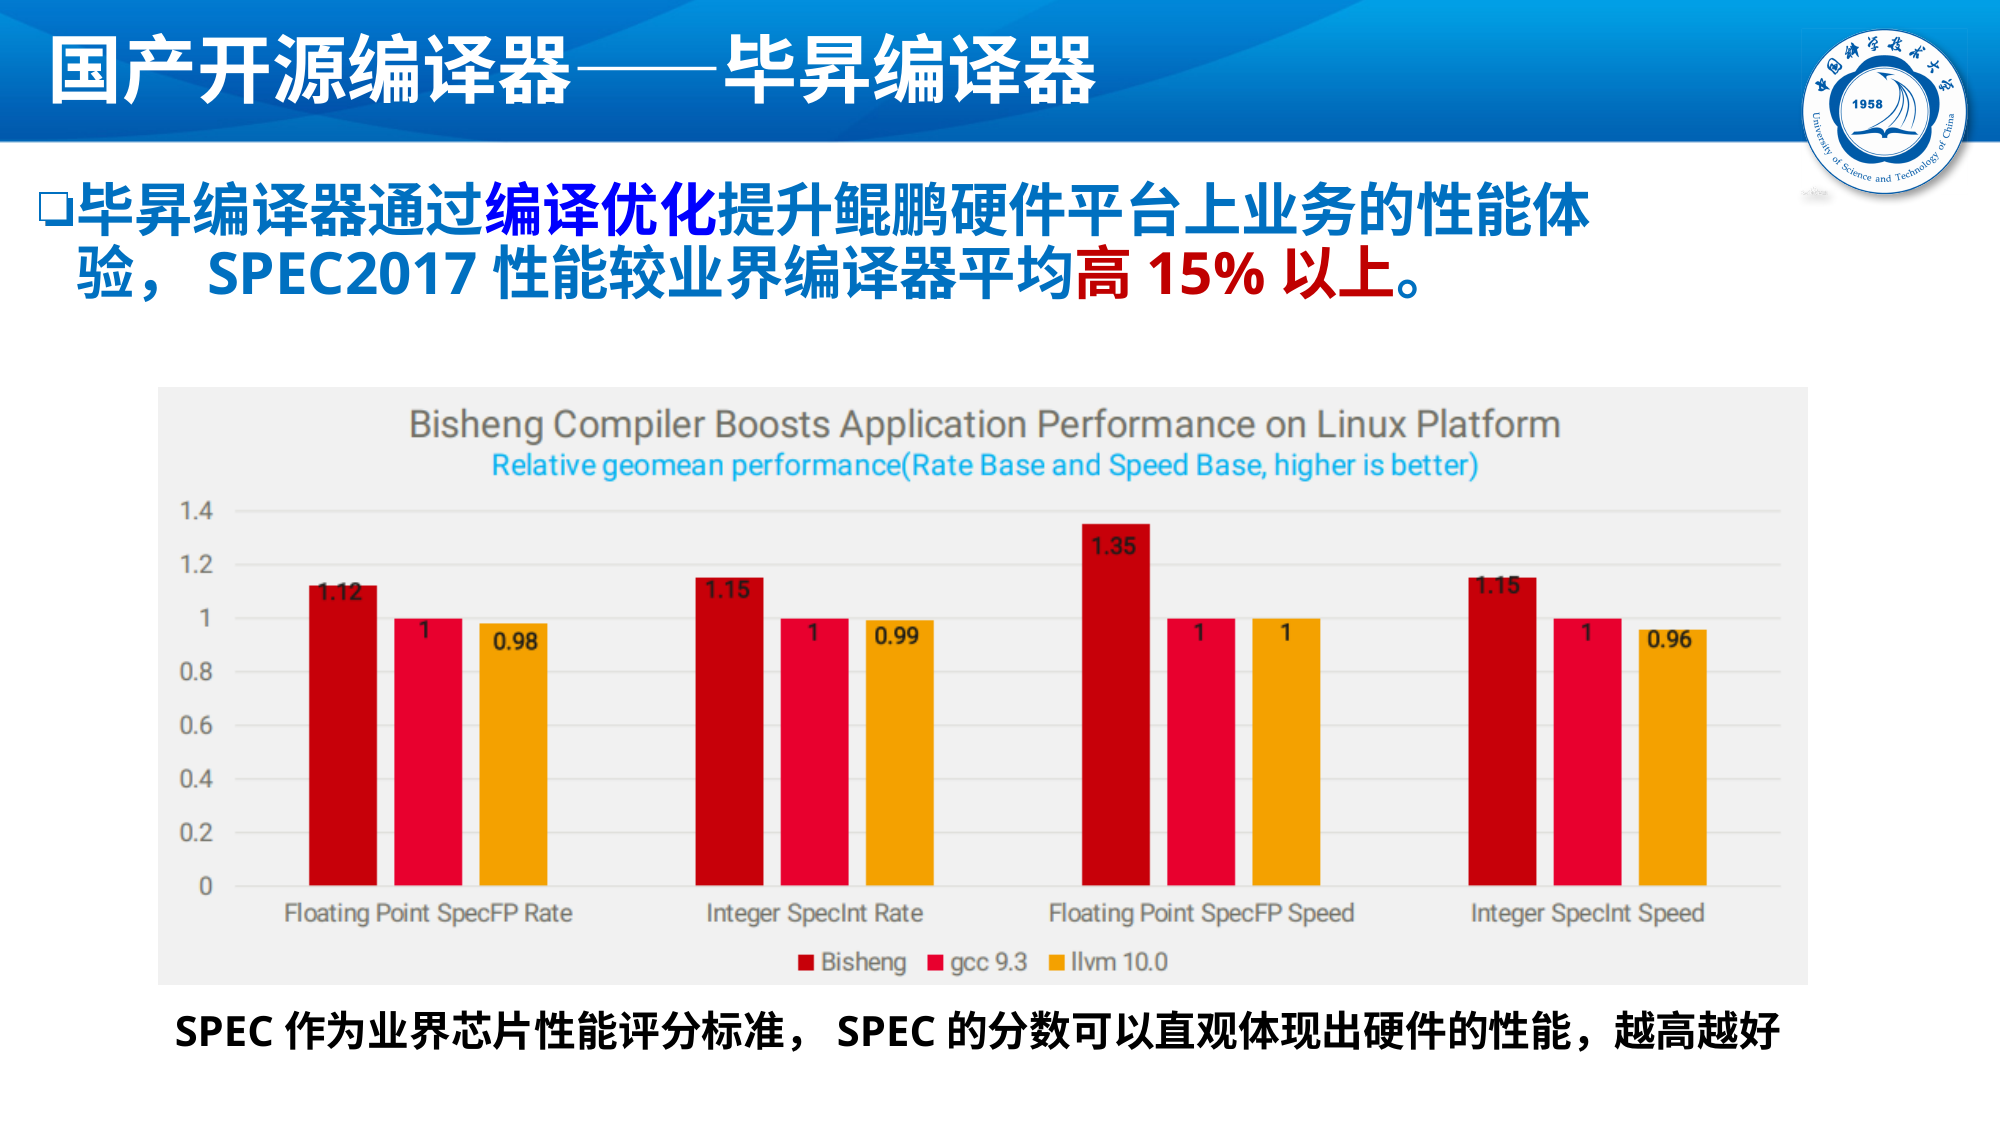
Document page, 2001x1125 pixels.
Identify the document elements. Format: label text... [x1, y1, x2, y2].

title 国产开源编译器——毕昇编译器 [32, 22, 1619, 124]
picture [158, 387, 1808, 986]
picture [0, 0, 2000, 173]
picture [39, 192, 73, 226]
text_box SPEC作为业界芯片性能评分标准，SPEC的分数可以直观体现出硬件的性能，越高越好 [160, 997, 1806, 1063]
list 毕昇编译器通过编译优化提升鲲鹏硬件平台上业务的性能体验，SPEC2017性能较业界编译器平均高15%以上。 [24, 173, 1977, 1093]
